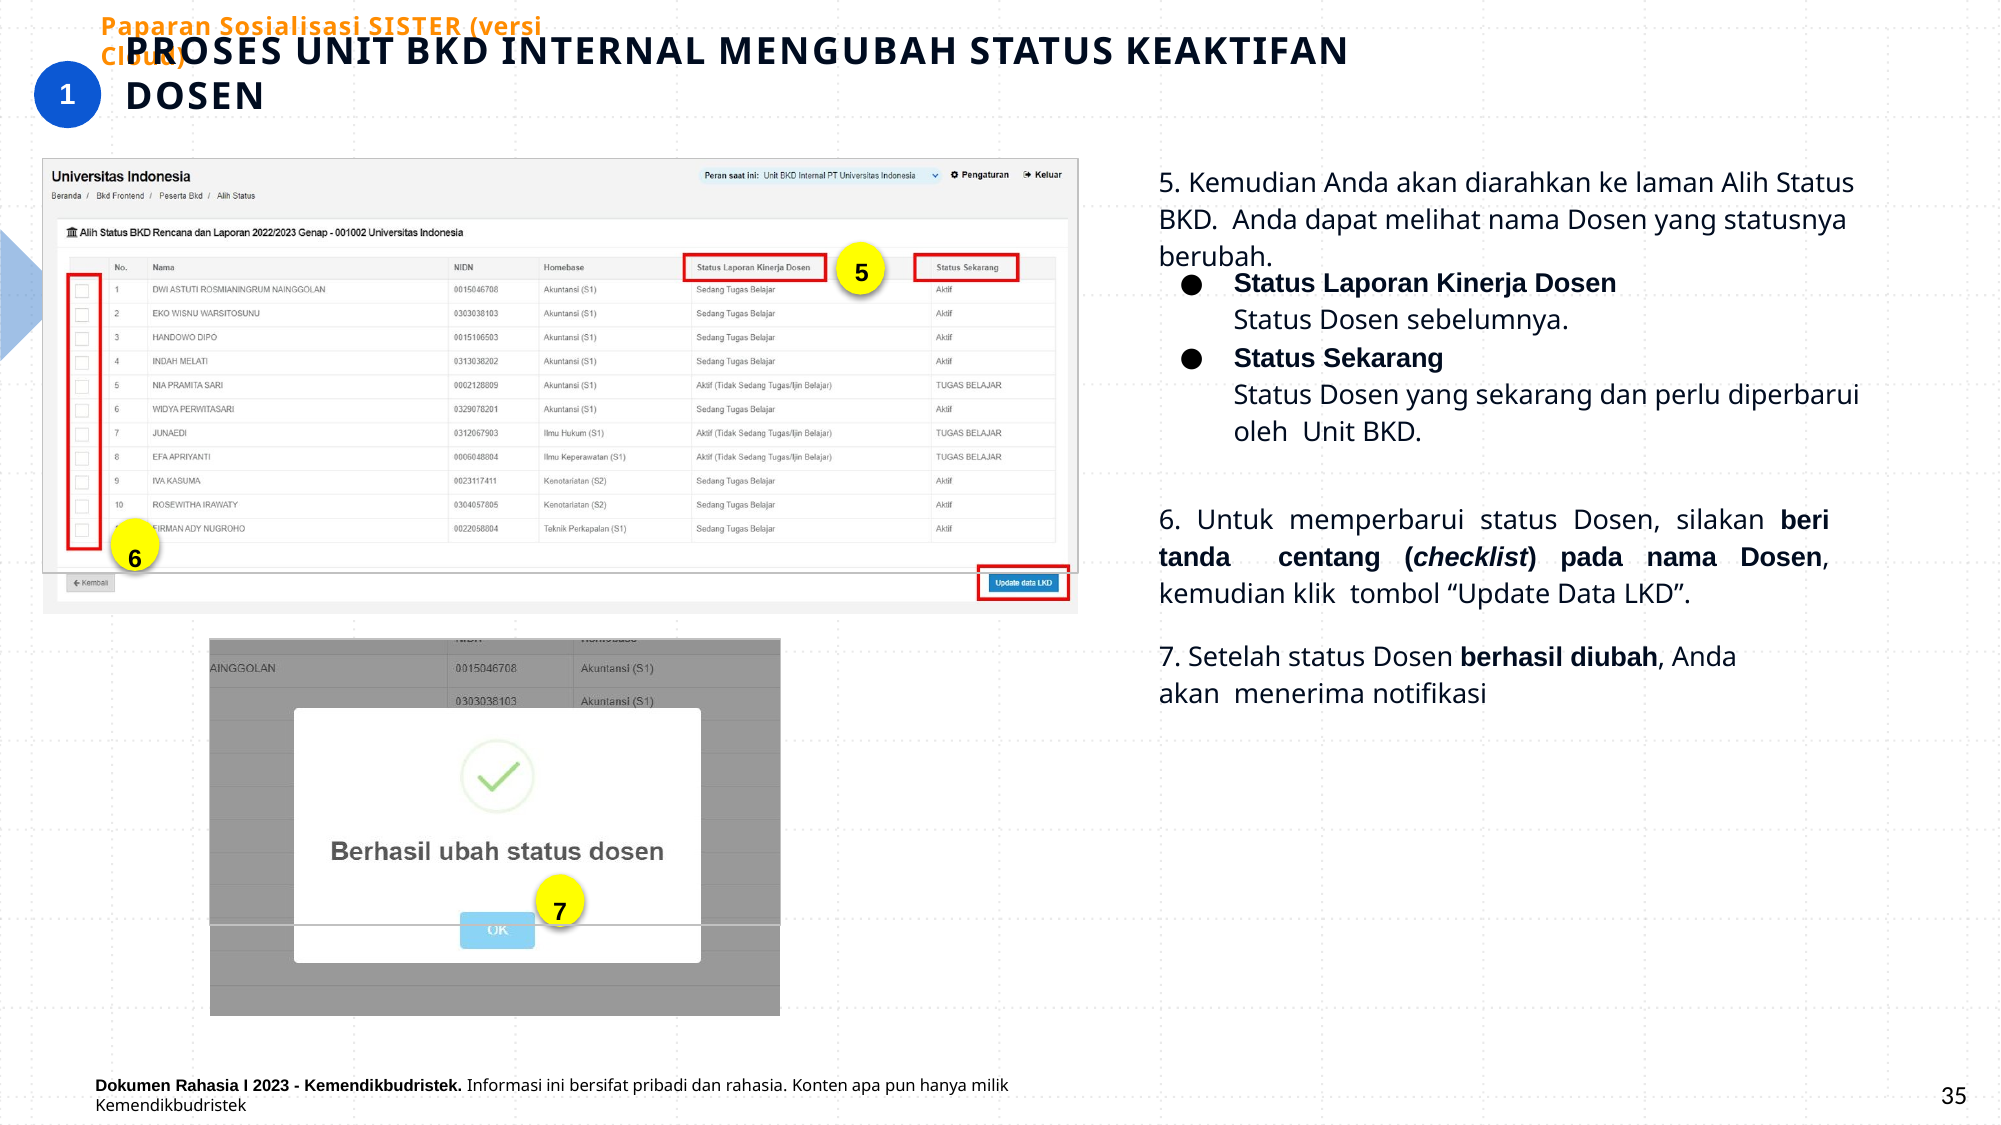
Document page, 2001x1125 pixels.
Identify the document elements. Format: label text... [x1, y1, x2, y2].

slide_number 35 [1934, 769, 1974, 1125]
text_box Paparan Sosialisasi SISTER (versi Cloud) [98, 8, 122, 71]
text_box [34, 60, 102, 129]
text_box Status Laporan Kinerja Dosen Status Dosen sebelumnya. Status Sekarang Status Dosen yang sekarang dan perlu diperbarui oleh Unit BKD. [1177, 258, 1890, 447]
footer Dokumen Rahasia I 2023 - Kemendikbudristek. Informasi ini bersifat pribadi dan rahasia. Konten apa pun hanya milik Kemendikbudristek [93, 768, 1128, 1125]
text_box 7. Setelah status Dosen berhasil diubah, Anda akan menerima notifikasi [1156, 632, 1799, 709]
text_box 6. Untuk memperbarui status Dosen, silakan beri tanda centang (checklist) pada nama Dosen, kemudian klik tombol “Update Data LKD”. [1156, 495, 1831, 609]
text_box 1 [57, 73, 78, 111]
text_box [209, 639, 780, 1017]
title PROSES UNIT BKD INTERNAL MENGUBAH STATUS KEAKTIFAN DOSEN [122, 0, 1394, 117]
text_box 5. Kemudian Anda akan diarahkan ke laman Alih Status BKD. Anda dapat melihat nama Dosen yang statusnya berubah. [1156, 158, 1897, 272]
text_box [42, 158, 1078, 614]
